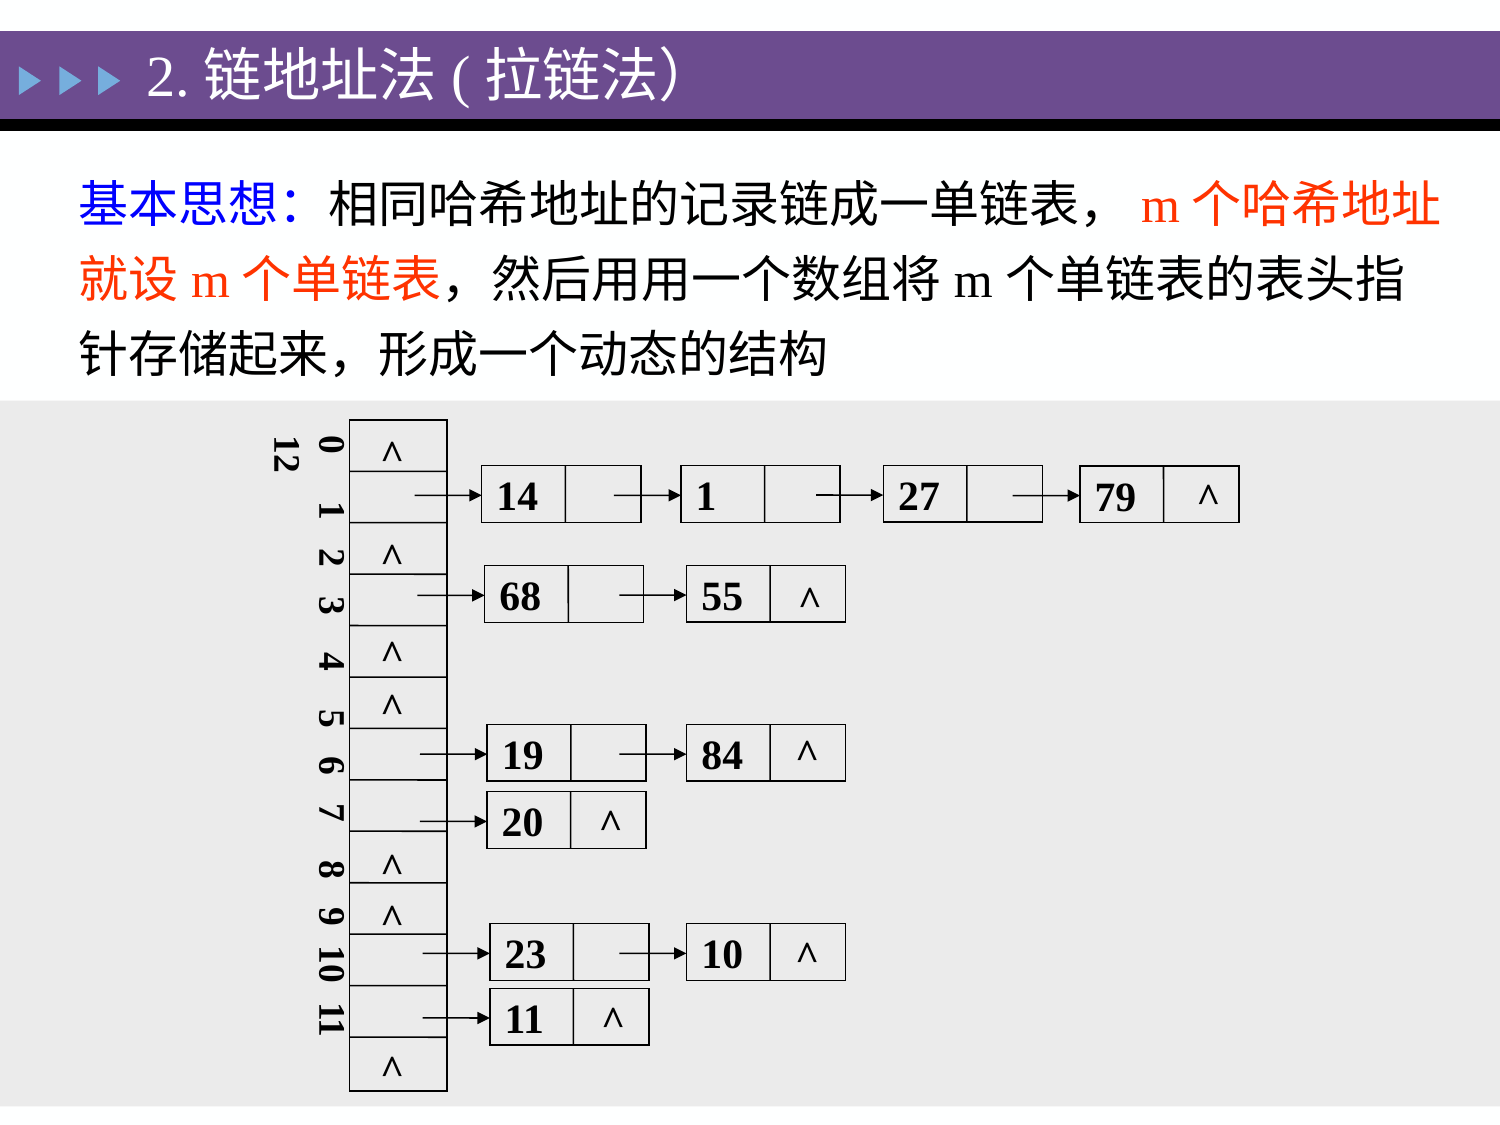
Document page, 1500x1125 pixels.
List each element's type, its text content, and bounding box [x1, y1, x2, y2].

text_box [0, 400, 1500, 1107]
text_box 2.链地址法(拉链法） [131, 31, 852, 116]
text_box 基本思想：相同哈希地址的记录链成一单链表，m个哈希地址就设m个单链表，然后用用一个数组将m个单链表的表头指针存储起来，形成一个动态的结构 [64, 149, 1468, 390]
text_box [288, 419, 1240, 1101]
